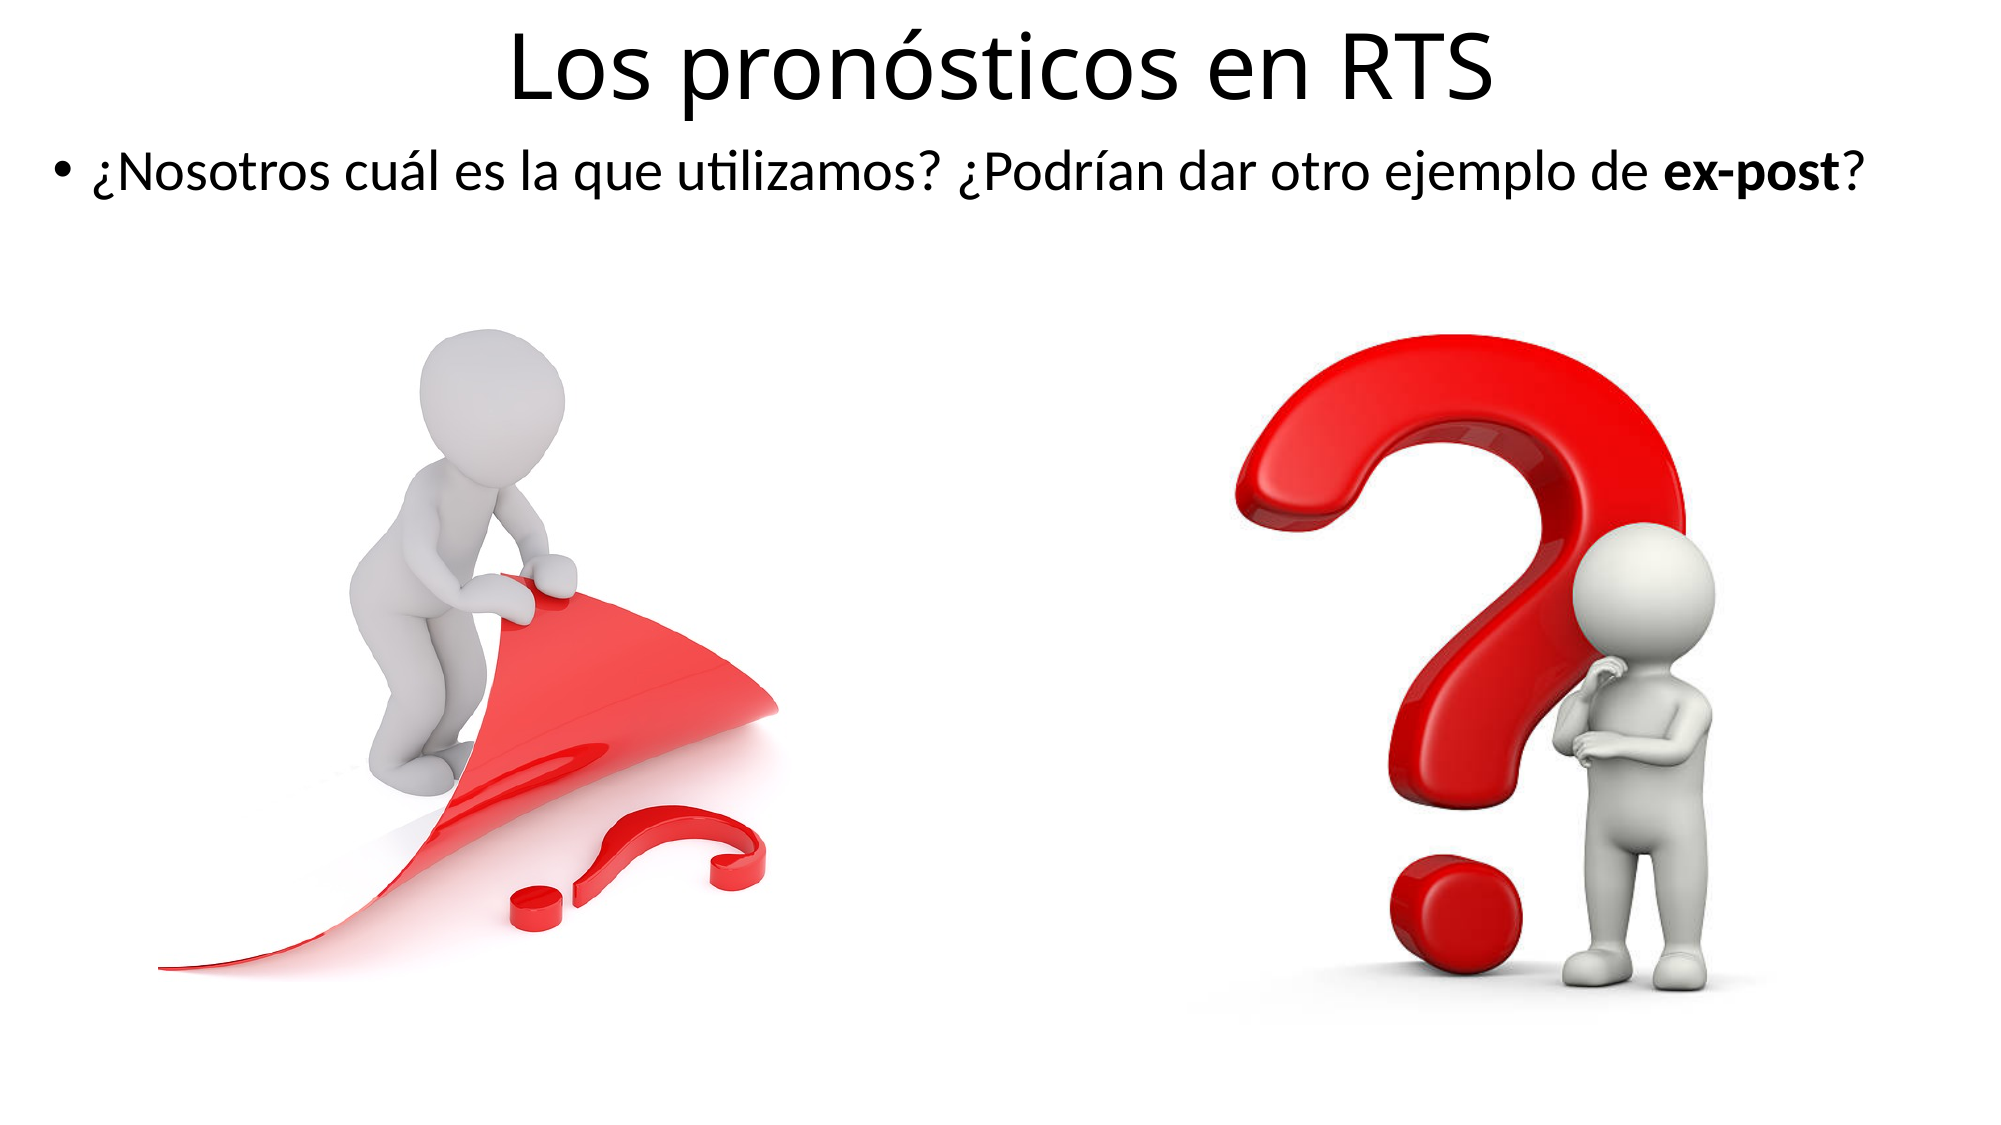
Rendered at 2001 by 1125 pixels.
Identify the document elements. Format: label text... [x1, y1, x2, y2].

picture [158, 310, 831, 982]
picture [1156, 257, 1836, 1061]
list ¿Nosotros cuál es la que utilizamos? ¿Podrían dar otro ejemplo de ex-post? [37, 133, 1953, 274]
title Los pronósticos en RTS [15, 7, 1987, 133]
